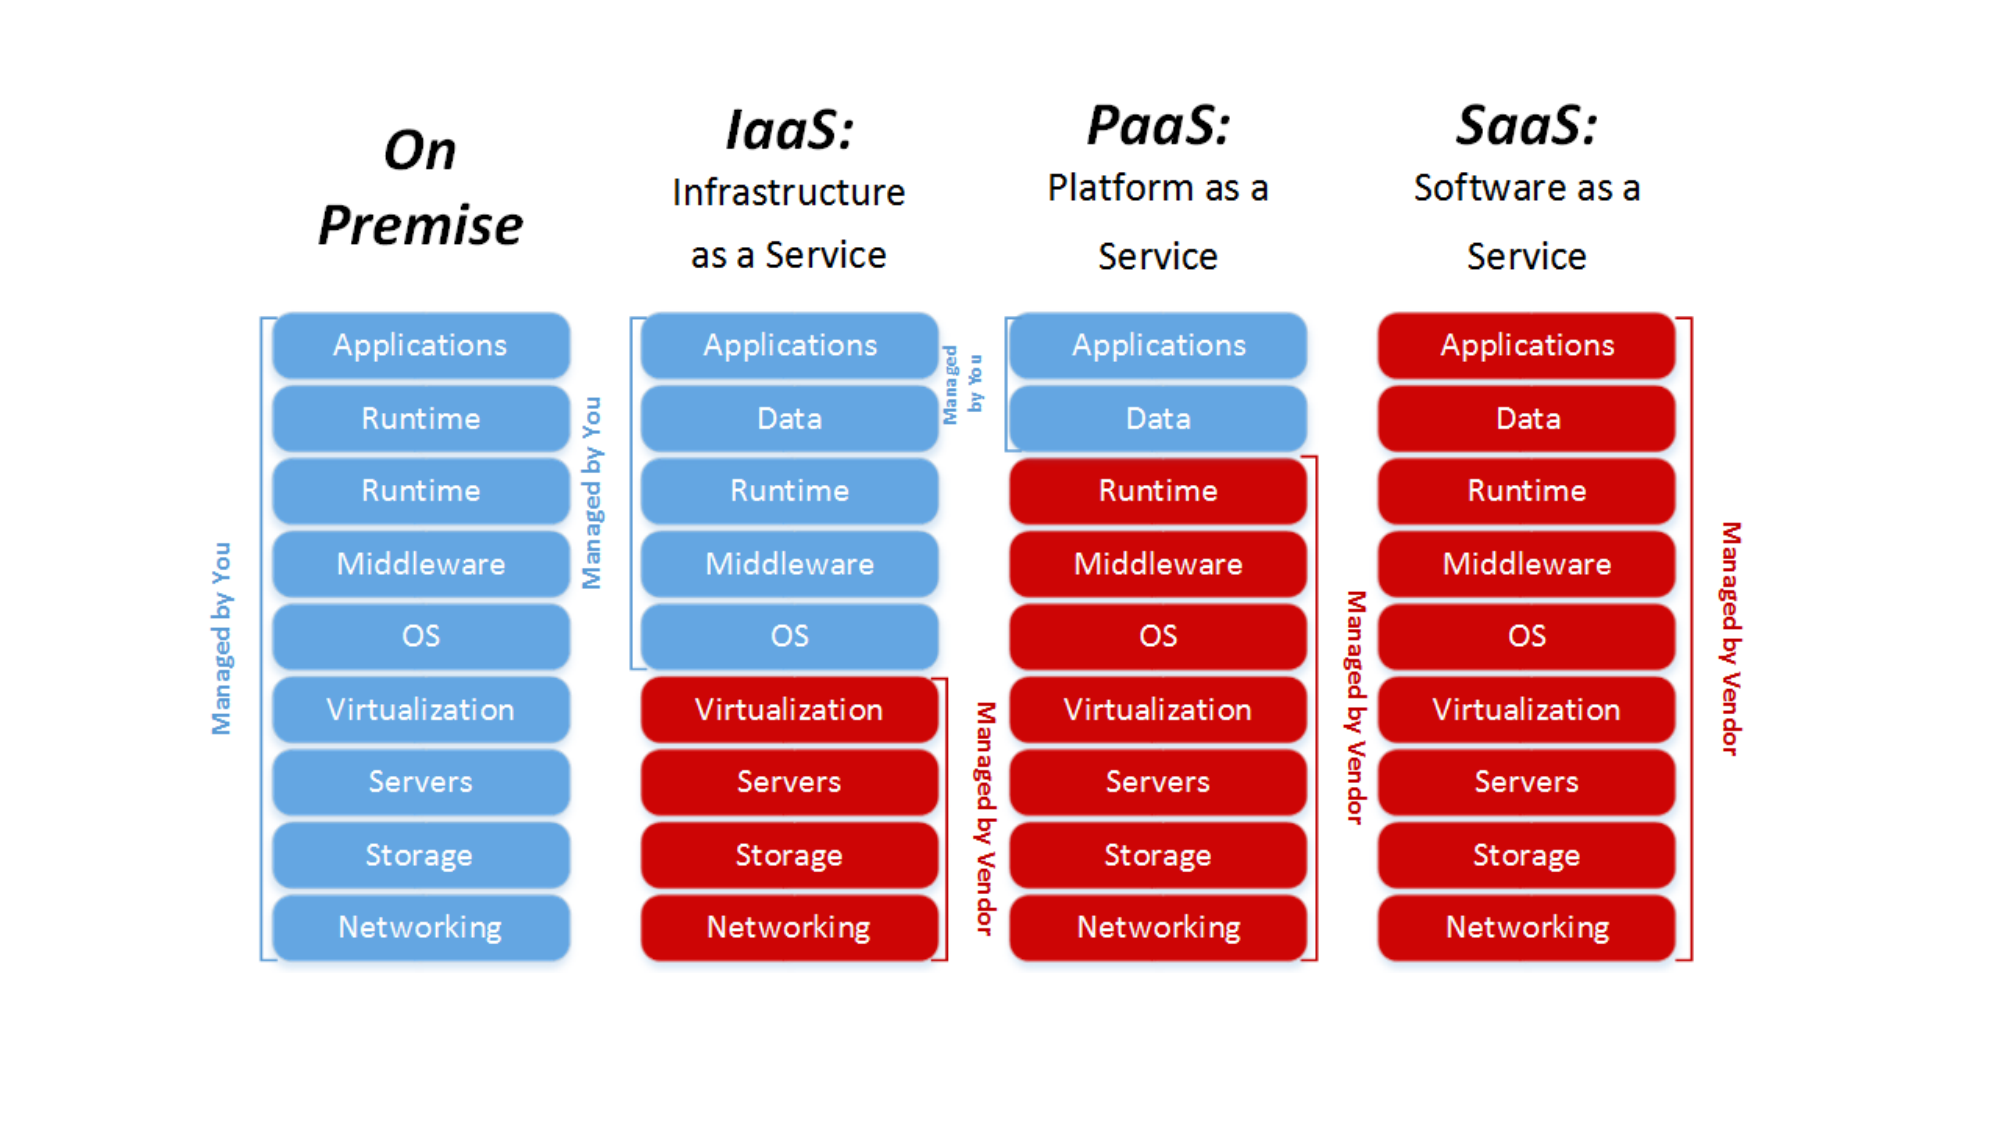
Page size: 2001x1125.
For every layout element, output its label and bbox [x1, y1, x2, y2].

picture [199, 74, 1758, 973]
